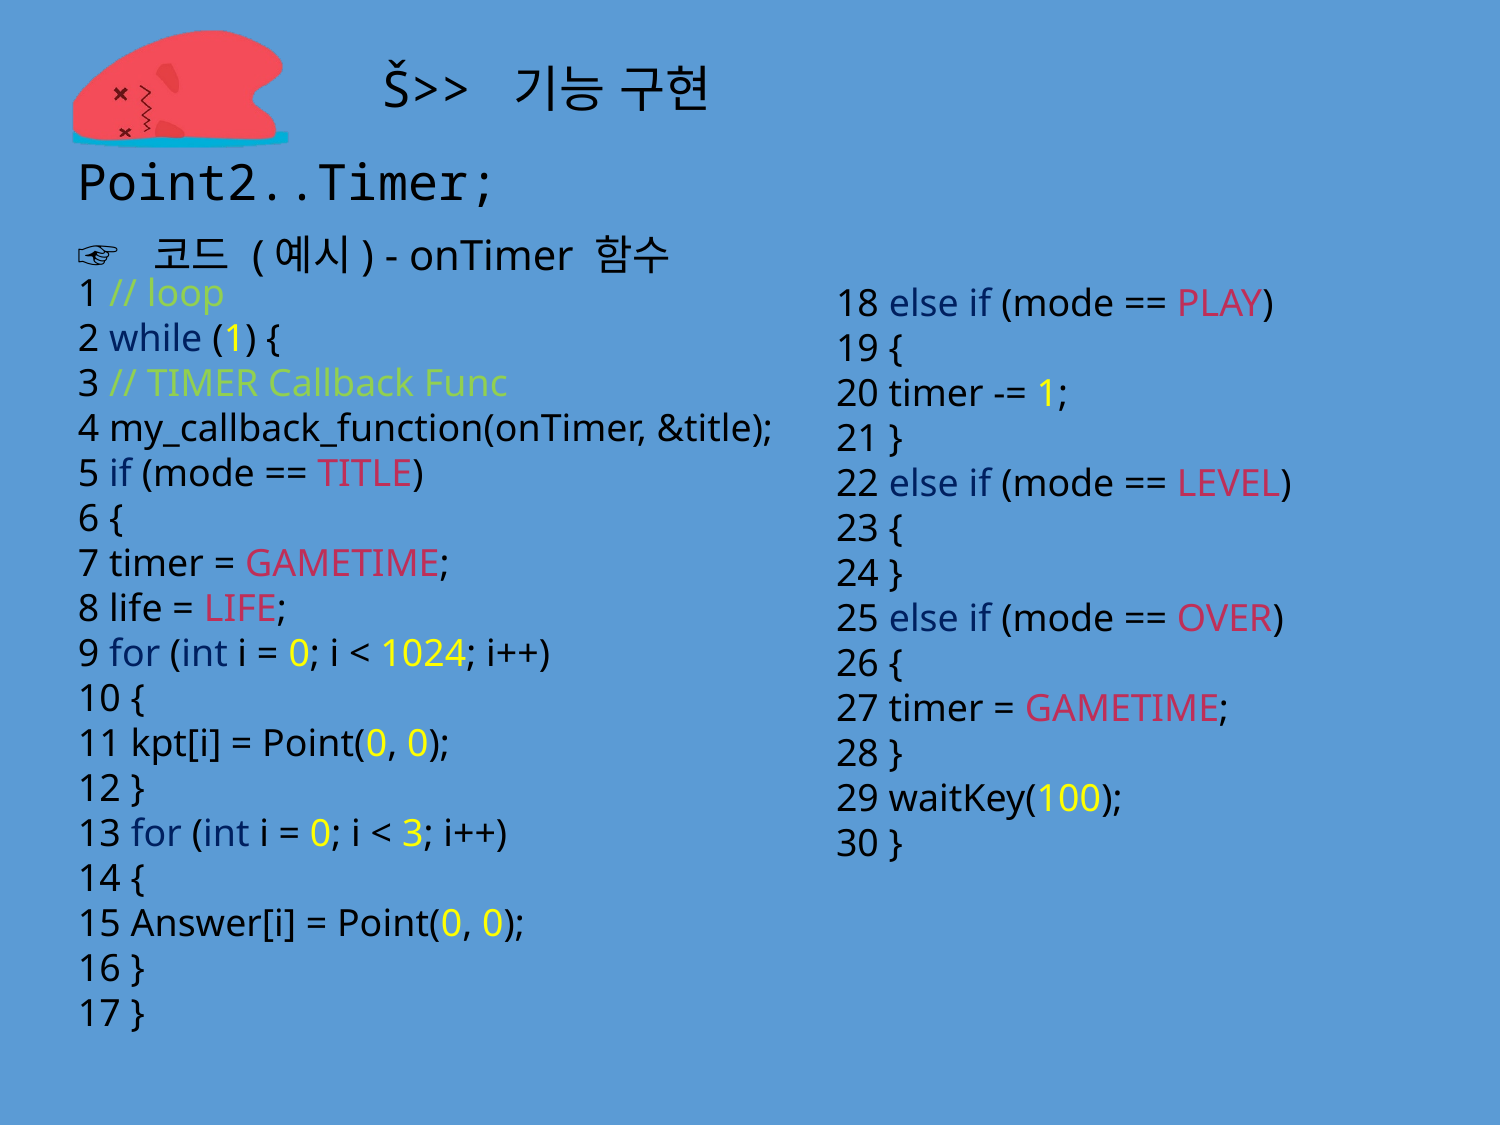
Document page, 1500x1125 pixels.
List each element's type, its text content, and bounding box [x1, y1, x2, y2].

picture [46, 8, 315, 189]
text_box Point2..Timer; [63, 142, 783, 196]
text_box ☞ 코드 (예시) - onTimer 함수 [63, 196, 1481, 261]
text_box 18 else if (mode == PLAY) 19 { 20 timer -= 1; 21 } 22 else if (mode == LEVEL) 23 { 24 } 25 else if (mode == OVER) 26 { 27 timer = GAMETIME; 28 } 29 waitKey(100); 30 } [821, 271, 1437, 917]
text_box Š>> 기능 구현 [366, 49, 741, 125]
text_box 1 // loop 2 while (1) { 3 // TIMER Callback Func 4 my_callback_function(onTimer, &title); 5 if (mode == TITLE) 6 { 7 timer = GAMETIME; 8 life = LIFE; 9 for (int i = 0; i < 1024; i++) 10 { 11 kpt[i] = Point(0, 0); 12 } 13 for (int i = 0; i < 3; i++) 14 { 15 Answer[i] = Point(0, 0); 16 } 17 } [63, 261, 1481, 1077]
